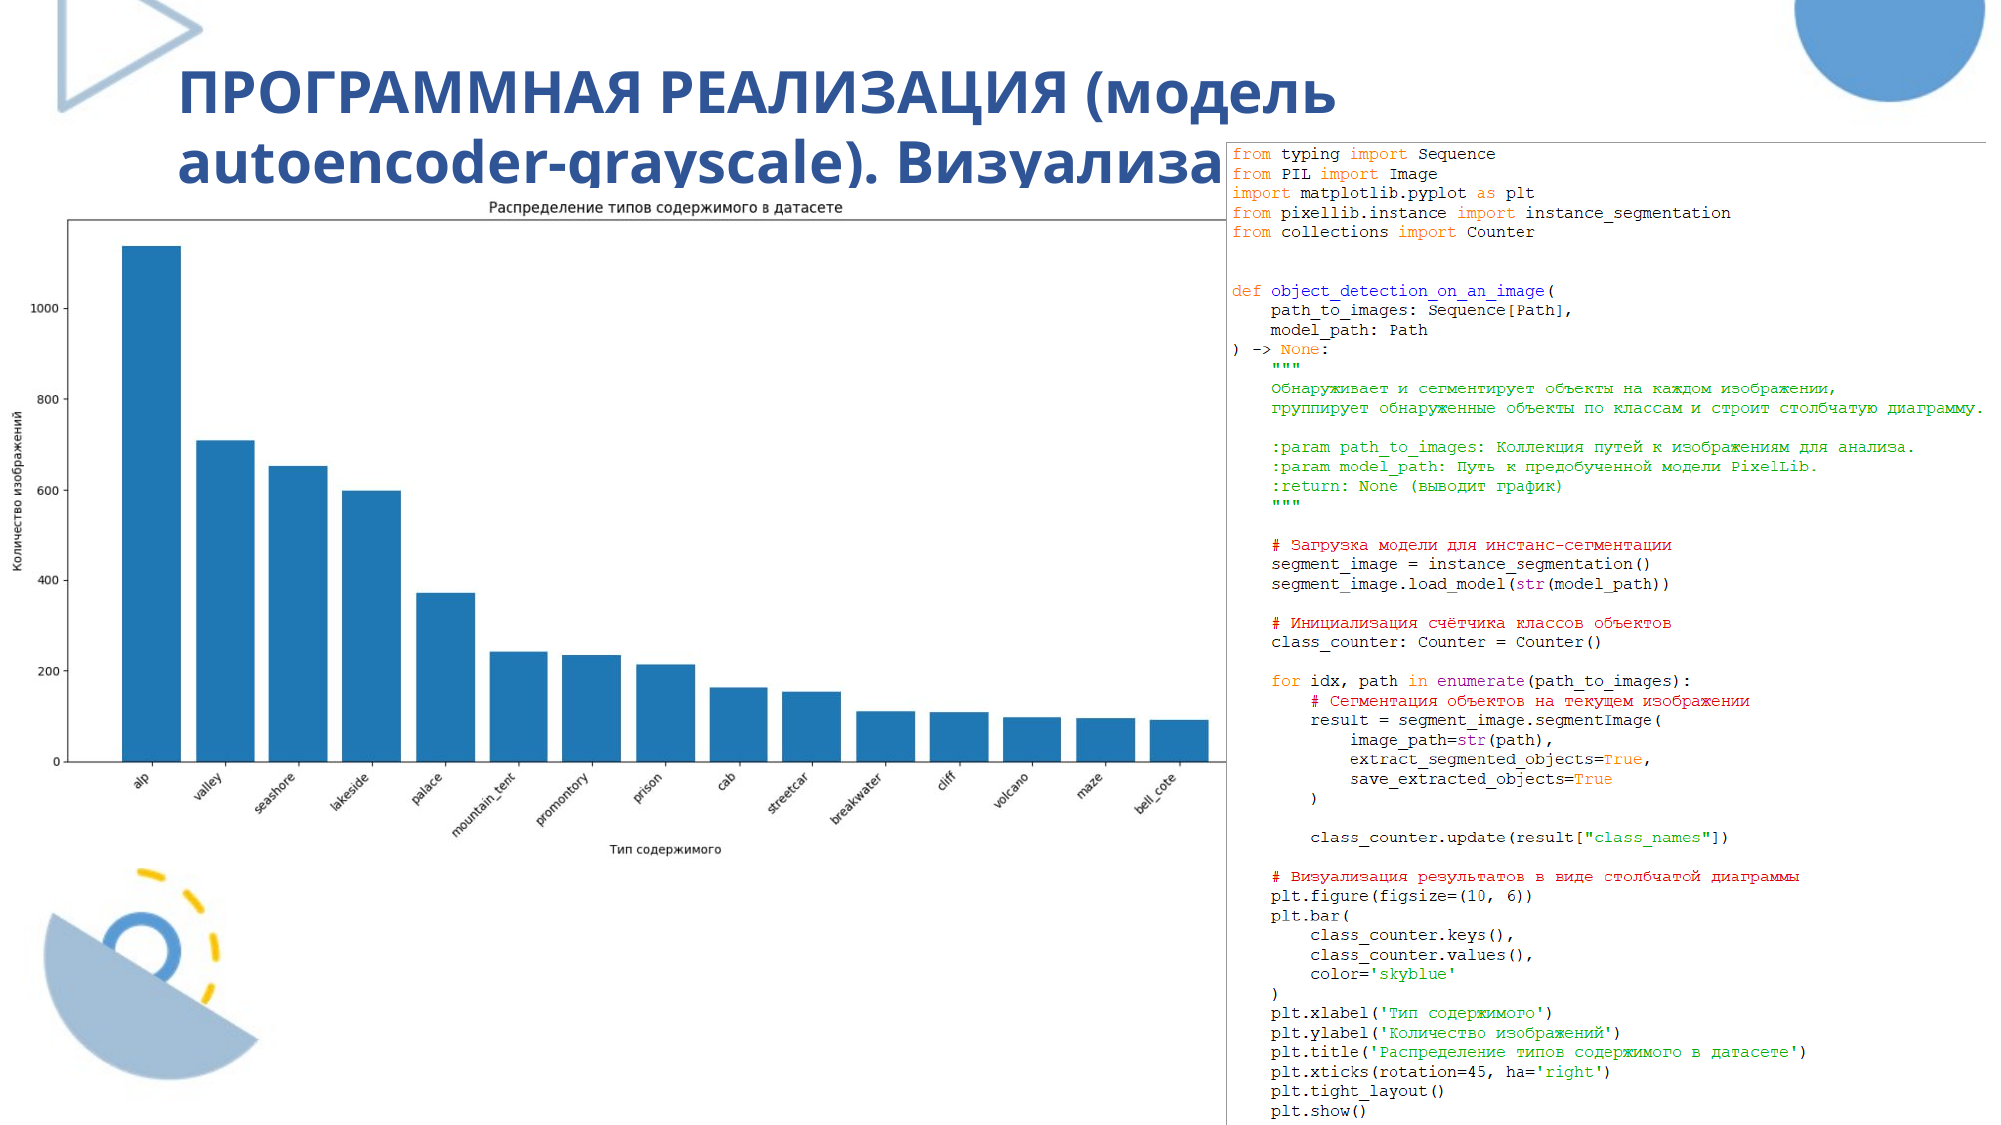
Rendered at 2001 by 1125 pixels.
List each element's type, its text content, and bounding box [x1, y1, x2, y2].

picture [0, 0, 2001, 1125]
text_box ПРОГРАММНАЯ РЕАЛИЗАЦИЯ (модель autoencoder-grayscale). Визуализация данных [162, 47, 1749, 188]
